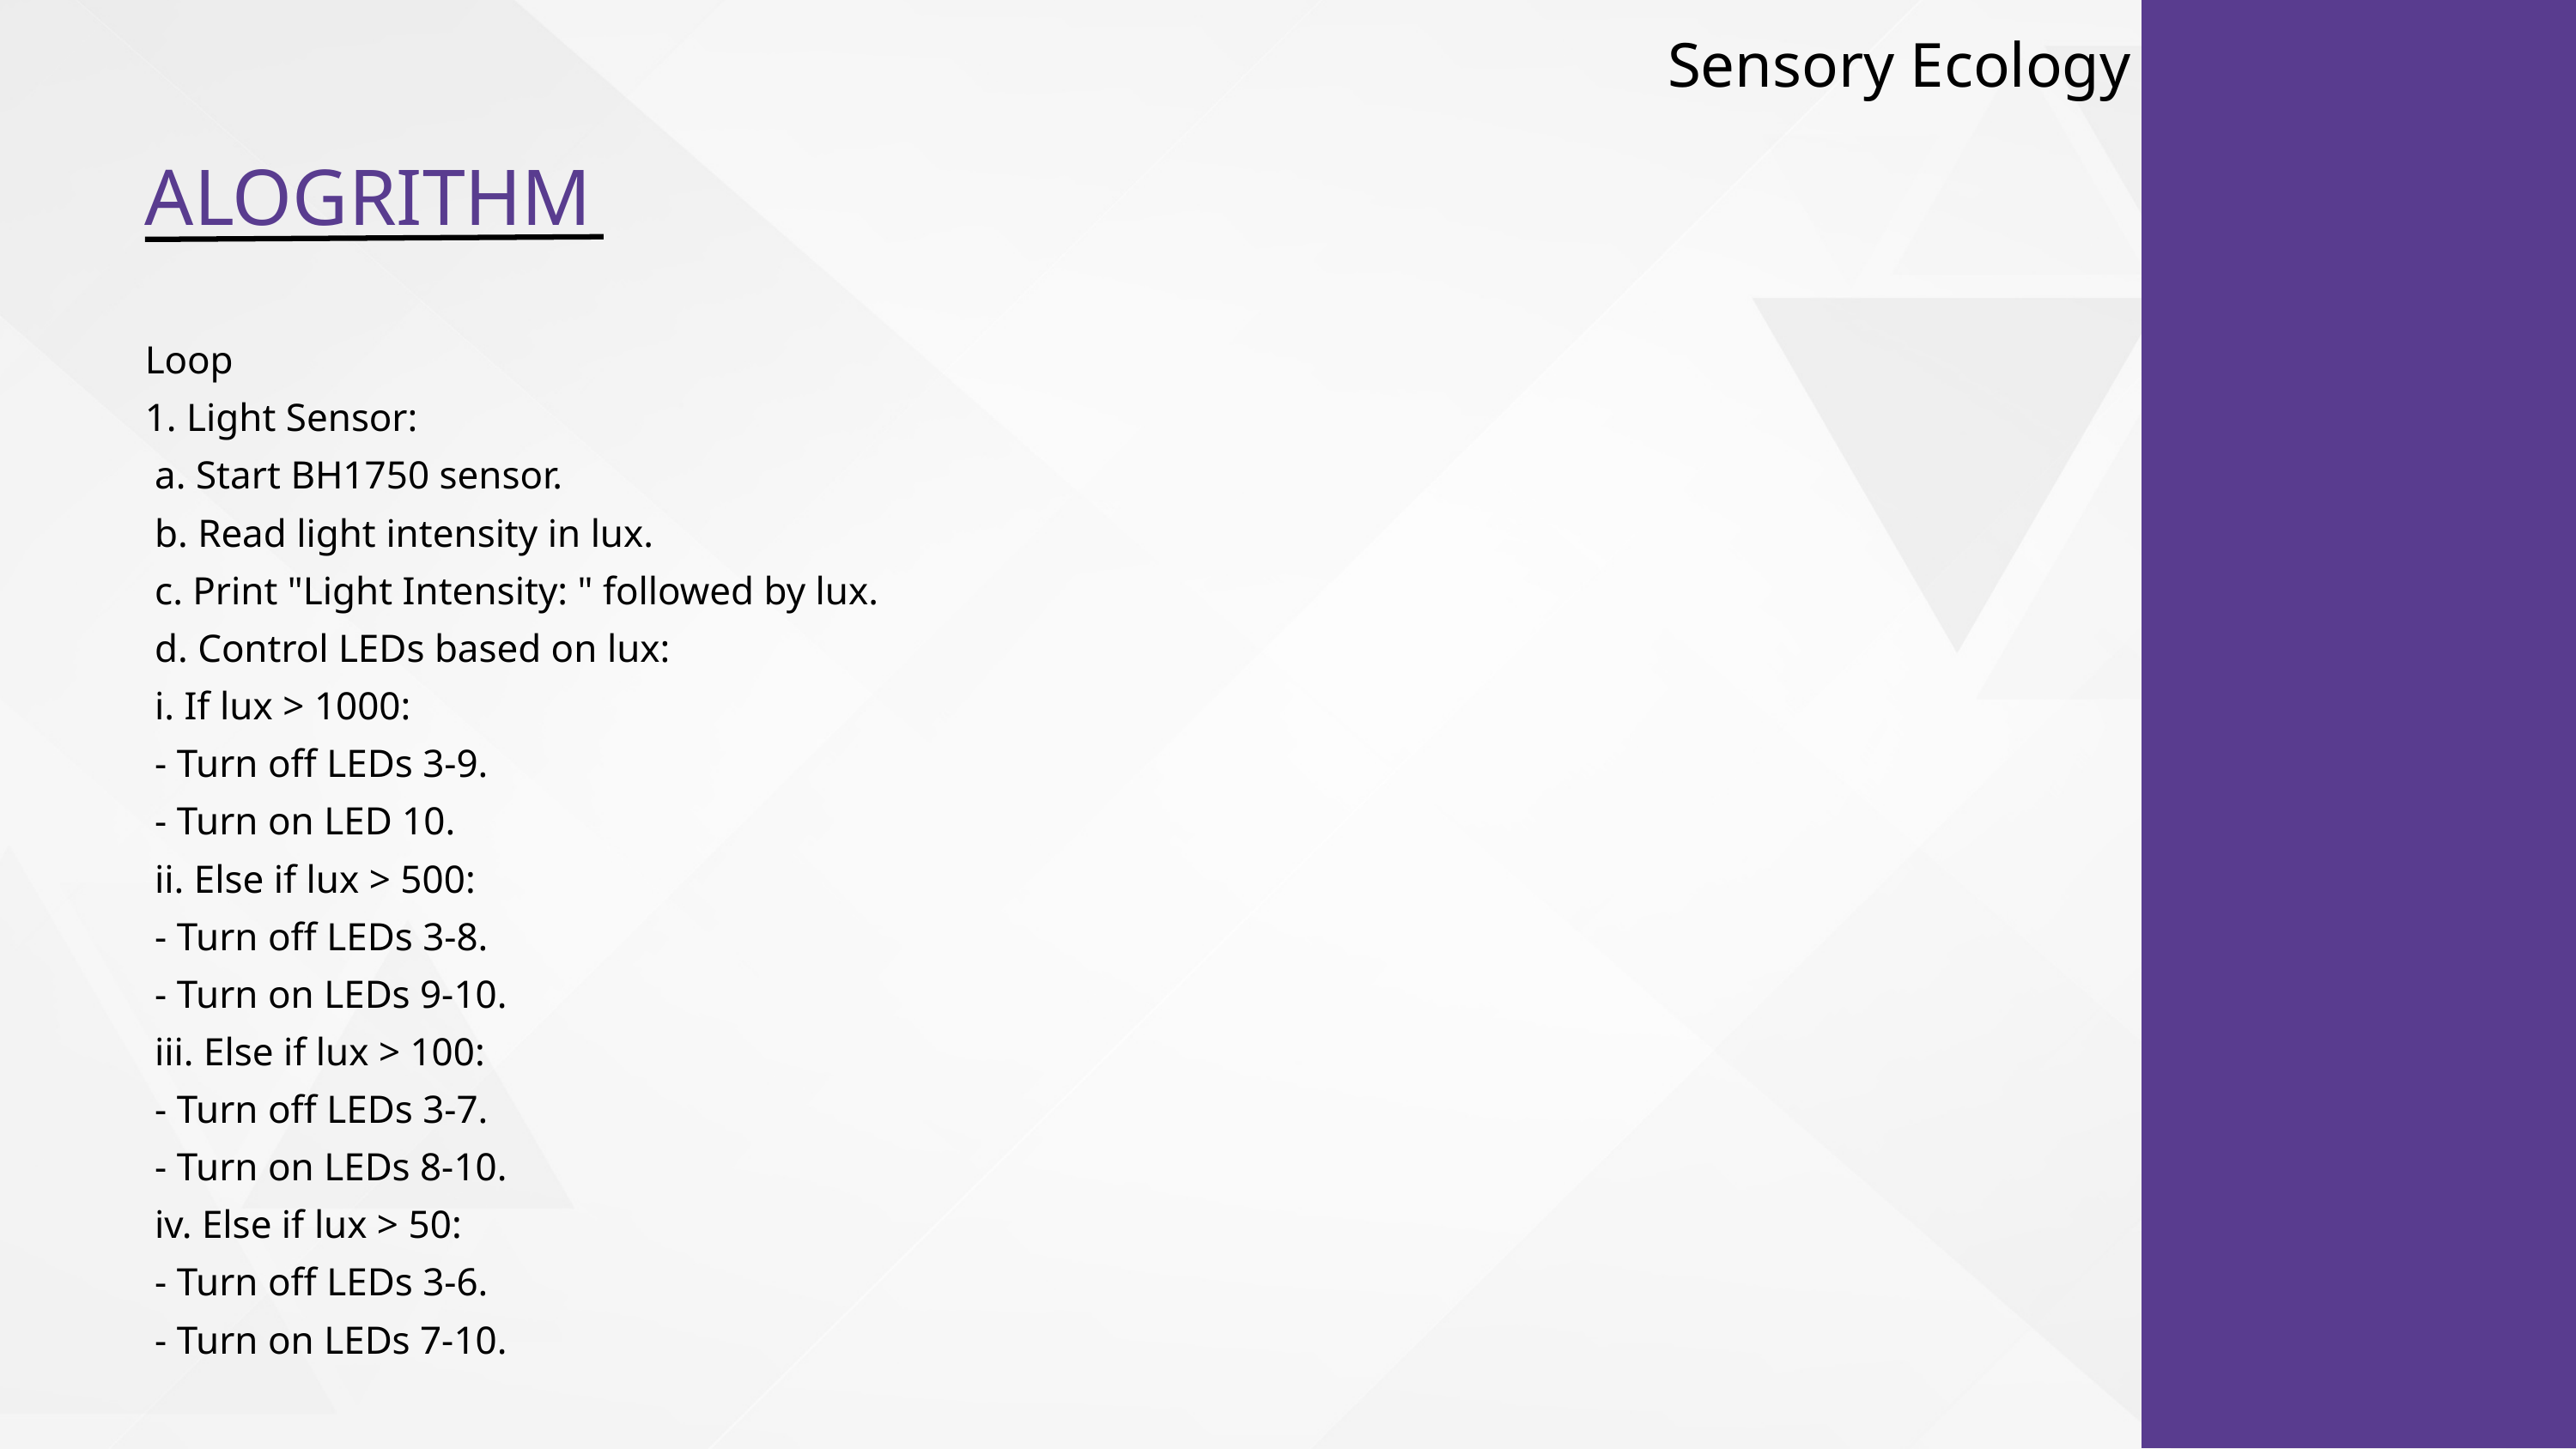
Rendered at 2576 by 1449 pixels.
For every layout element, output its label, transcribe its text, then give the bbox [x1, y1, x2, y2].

text_box Loop 1. Light Sensor: a. Start BH1750 sensor. b. Read light intensity in lux. c. Print "Light Intensity: " followed by lux. d. Control LEDs based on lux: i. If lux > 1000: - Turn off LEDs 3-9. - Turn on LED 10. ii. Else if lux > 500: - Turn off LEDs 3-8. - Turn on LEDs 9-10. iii. Else if lux > 100: - Turn off LEDs 3-7. - Turn on LEDs 8-10. iv. Else if lux > 50: - Turn off LEDs 3-6. - Turn on LEDs 7-10. [144, 324, 2064, 1419]
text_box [2141, 0, 2576, 1449]
text_box Sensory Ecology [1657, 14, 2137, 100]
text_box ALOGRITHM [144, 132, 843, 240]
text_box [0, 0, 2141, 1449]
